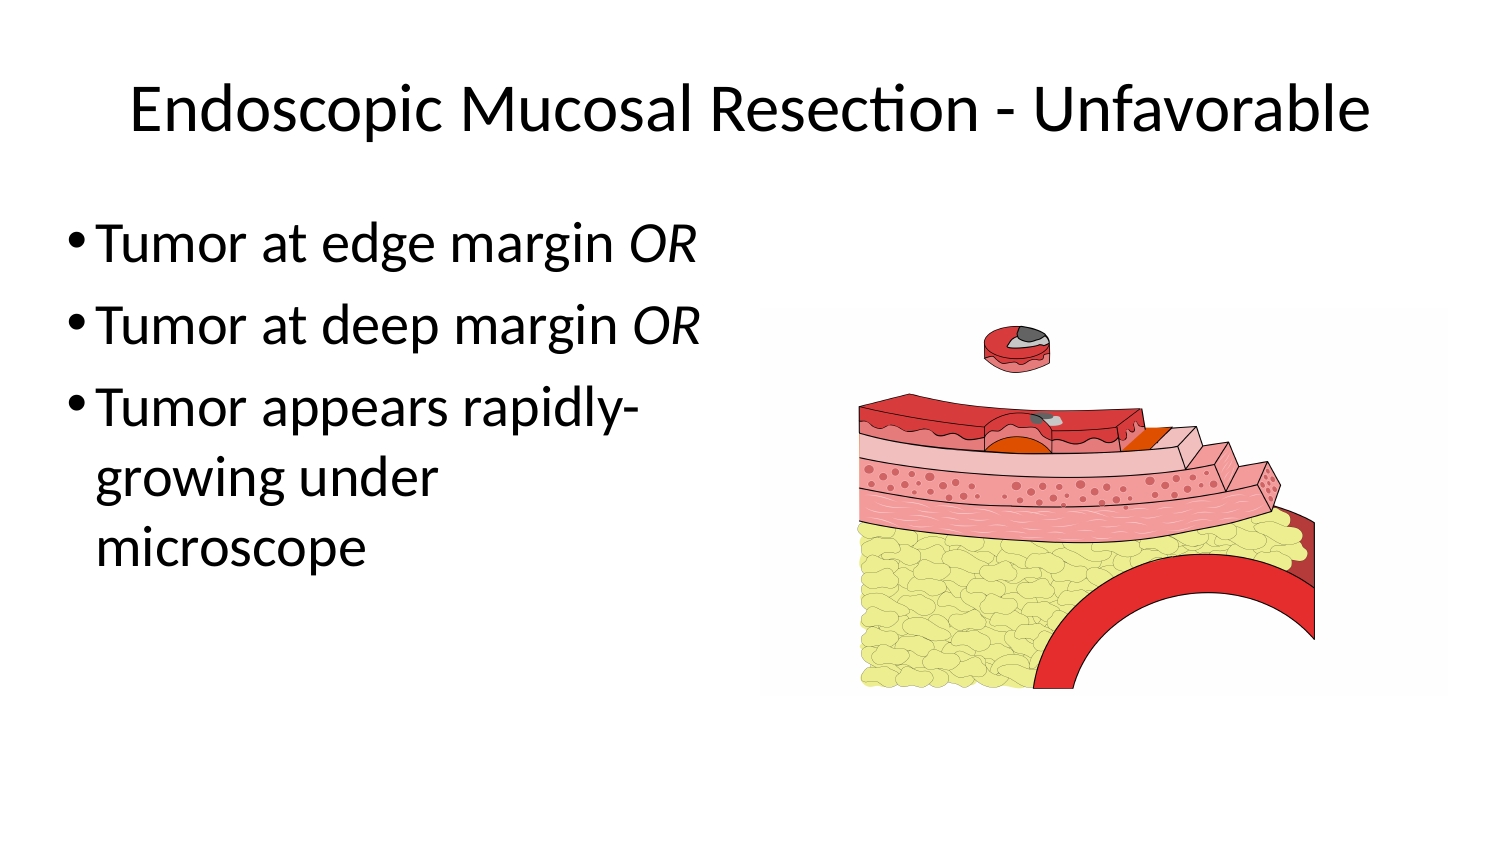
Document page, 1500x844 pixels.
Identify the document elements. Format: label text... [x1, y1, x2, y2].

title Endoscopic Mucosal Resection - Unfavorable [51, 33, 1451, 175]
picture [760, 308, 1449, 696]
list Tumor at edge margin OR Tumor at deep margin OR Tumor appears rapidly-growing under microscope [51, 196, 738, 810]
